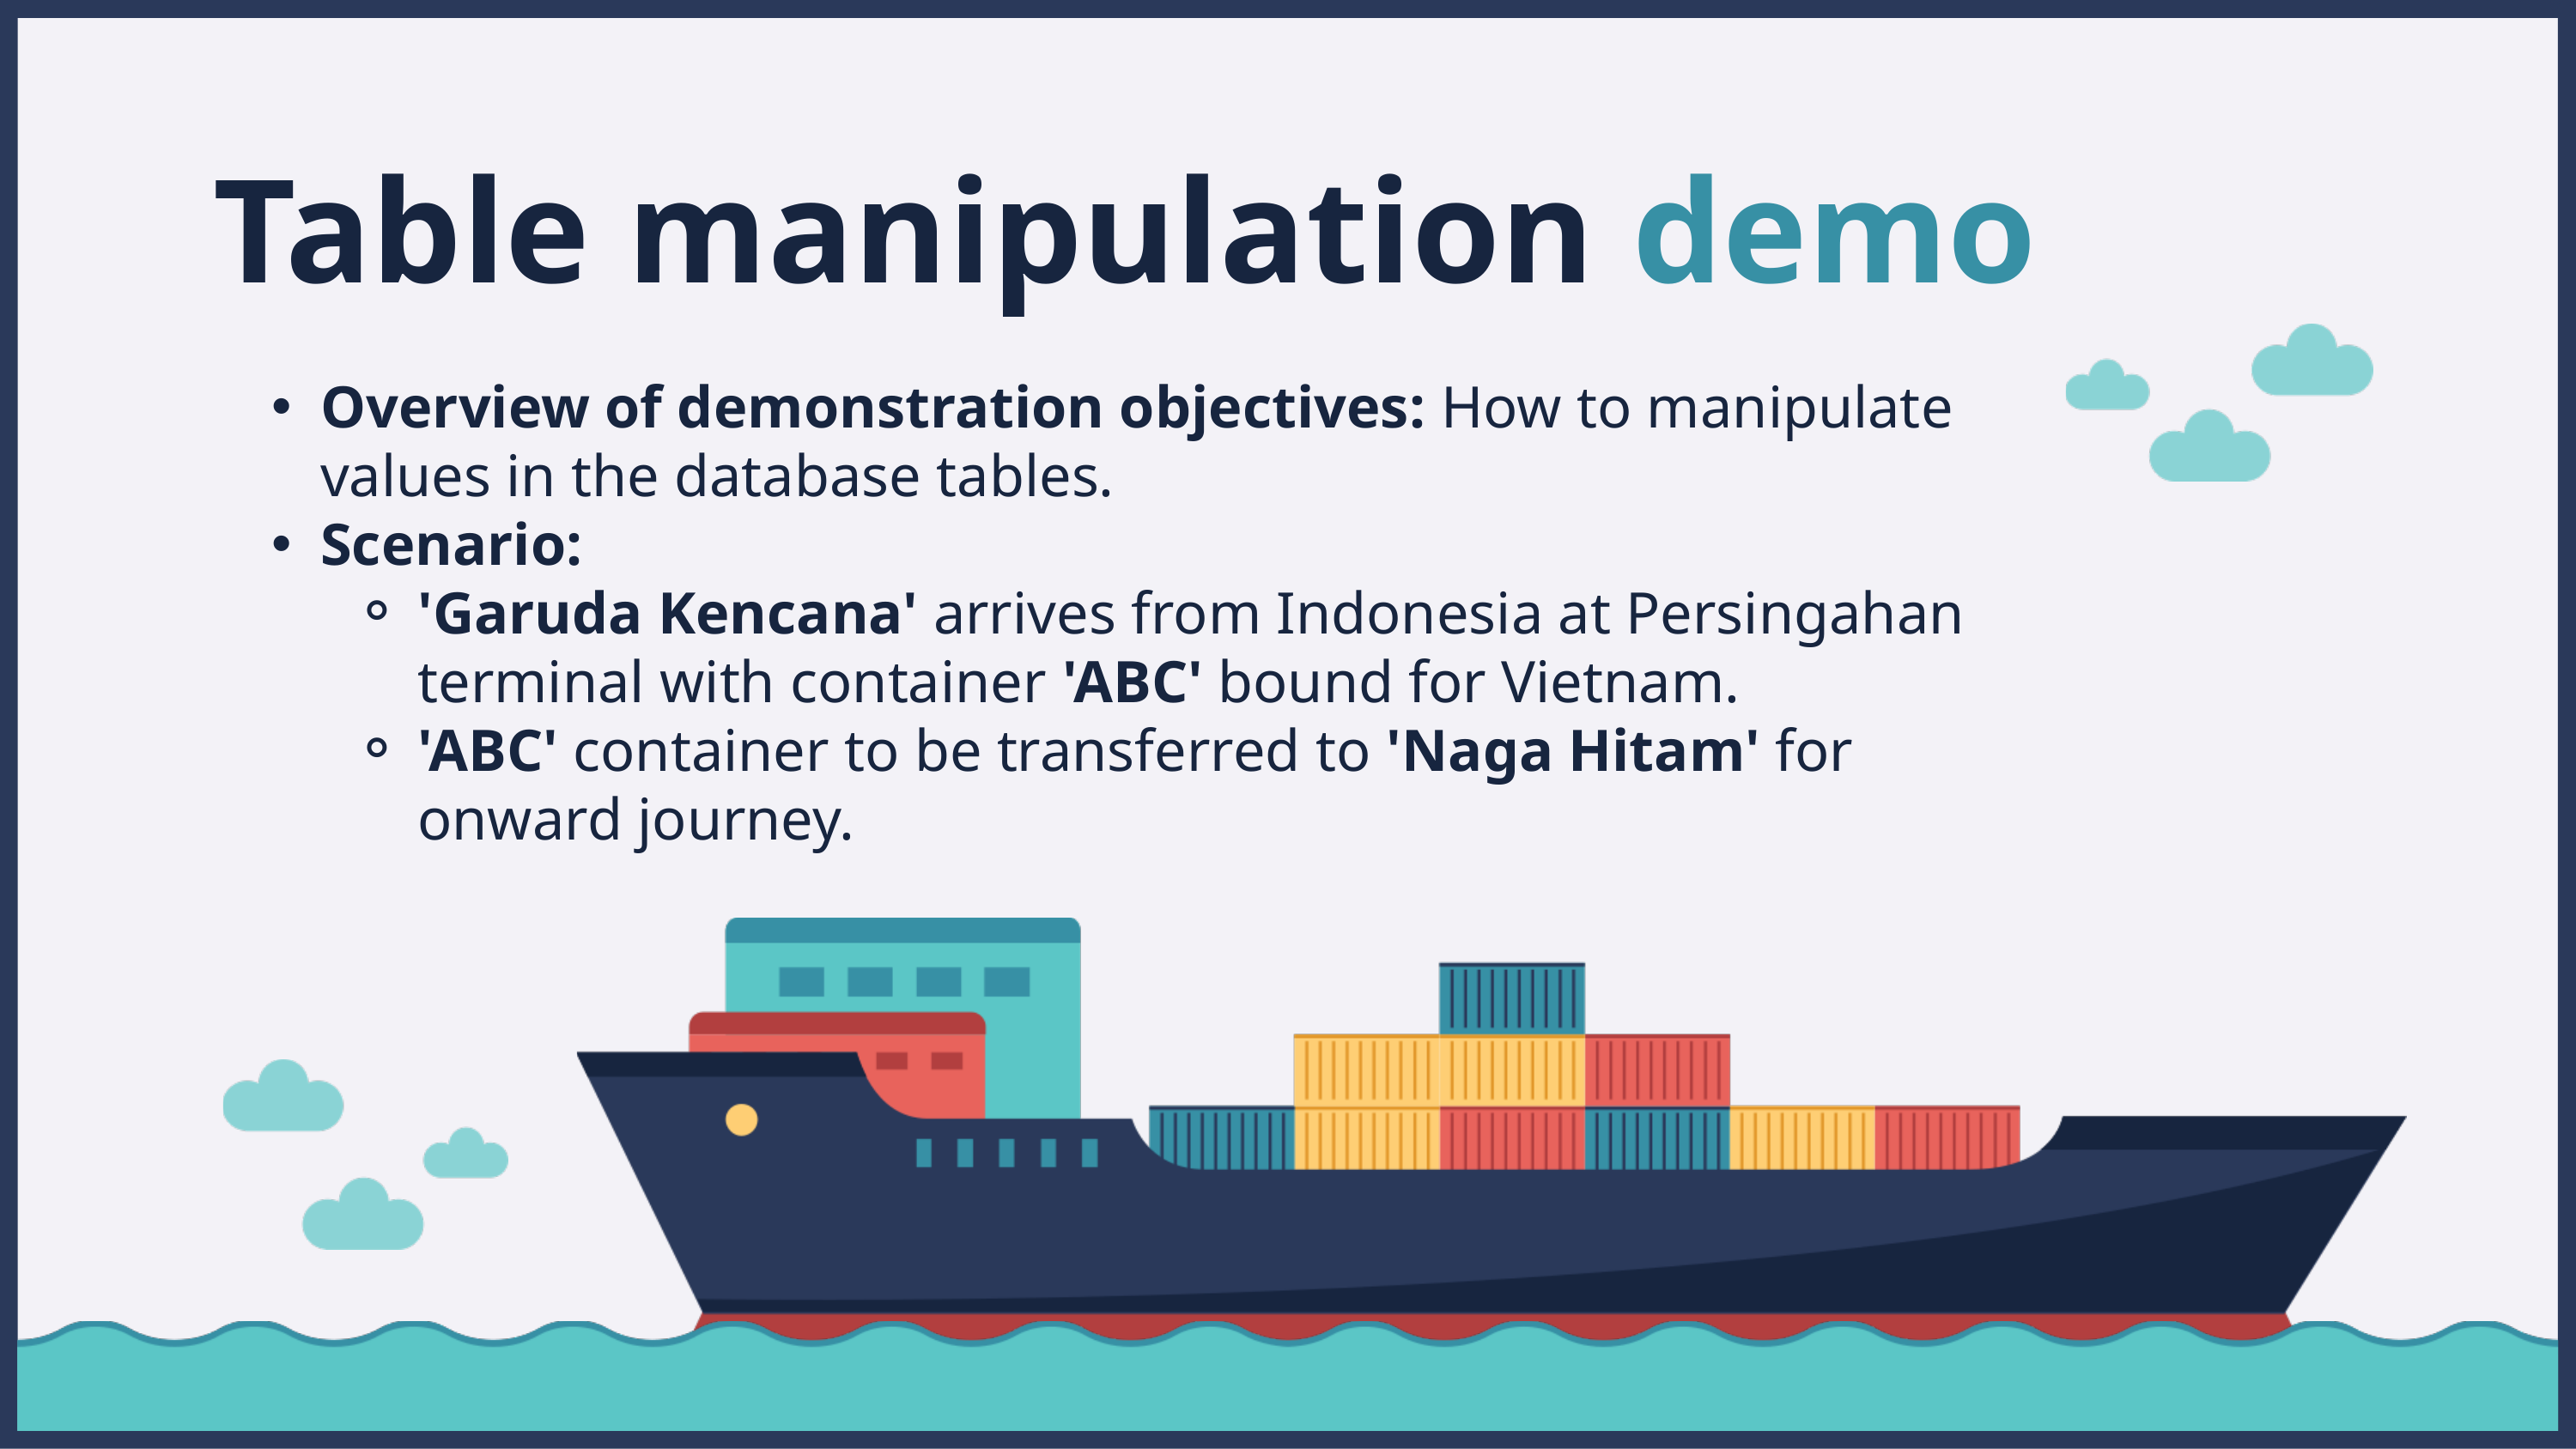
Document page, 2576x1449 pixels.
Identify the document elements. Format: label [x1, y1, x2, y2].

text_box [0, 0, 2576, 1449]
